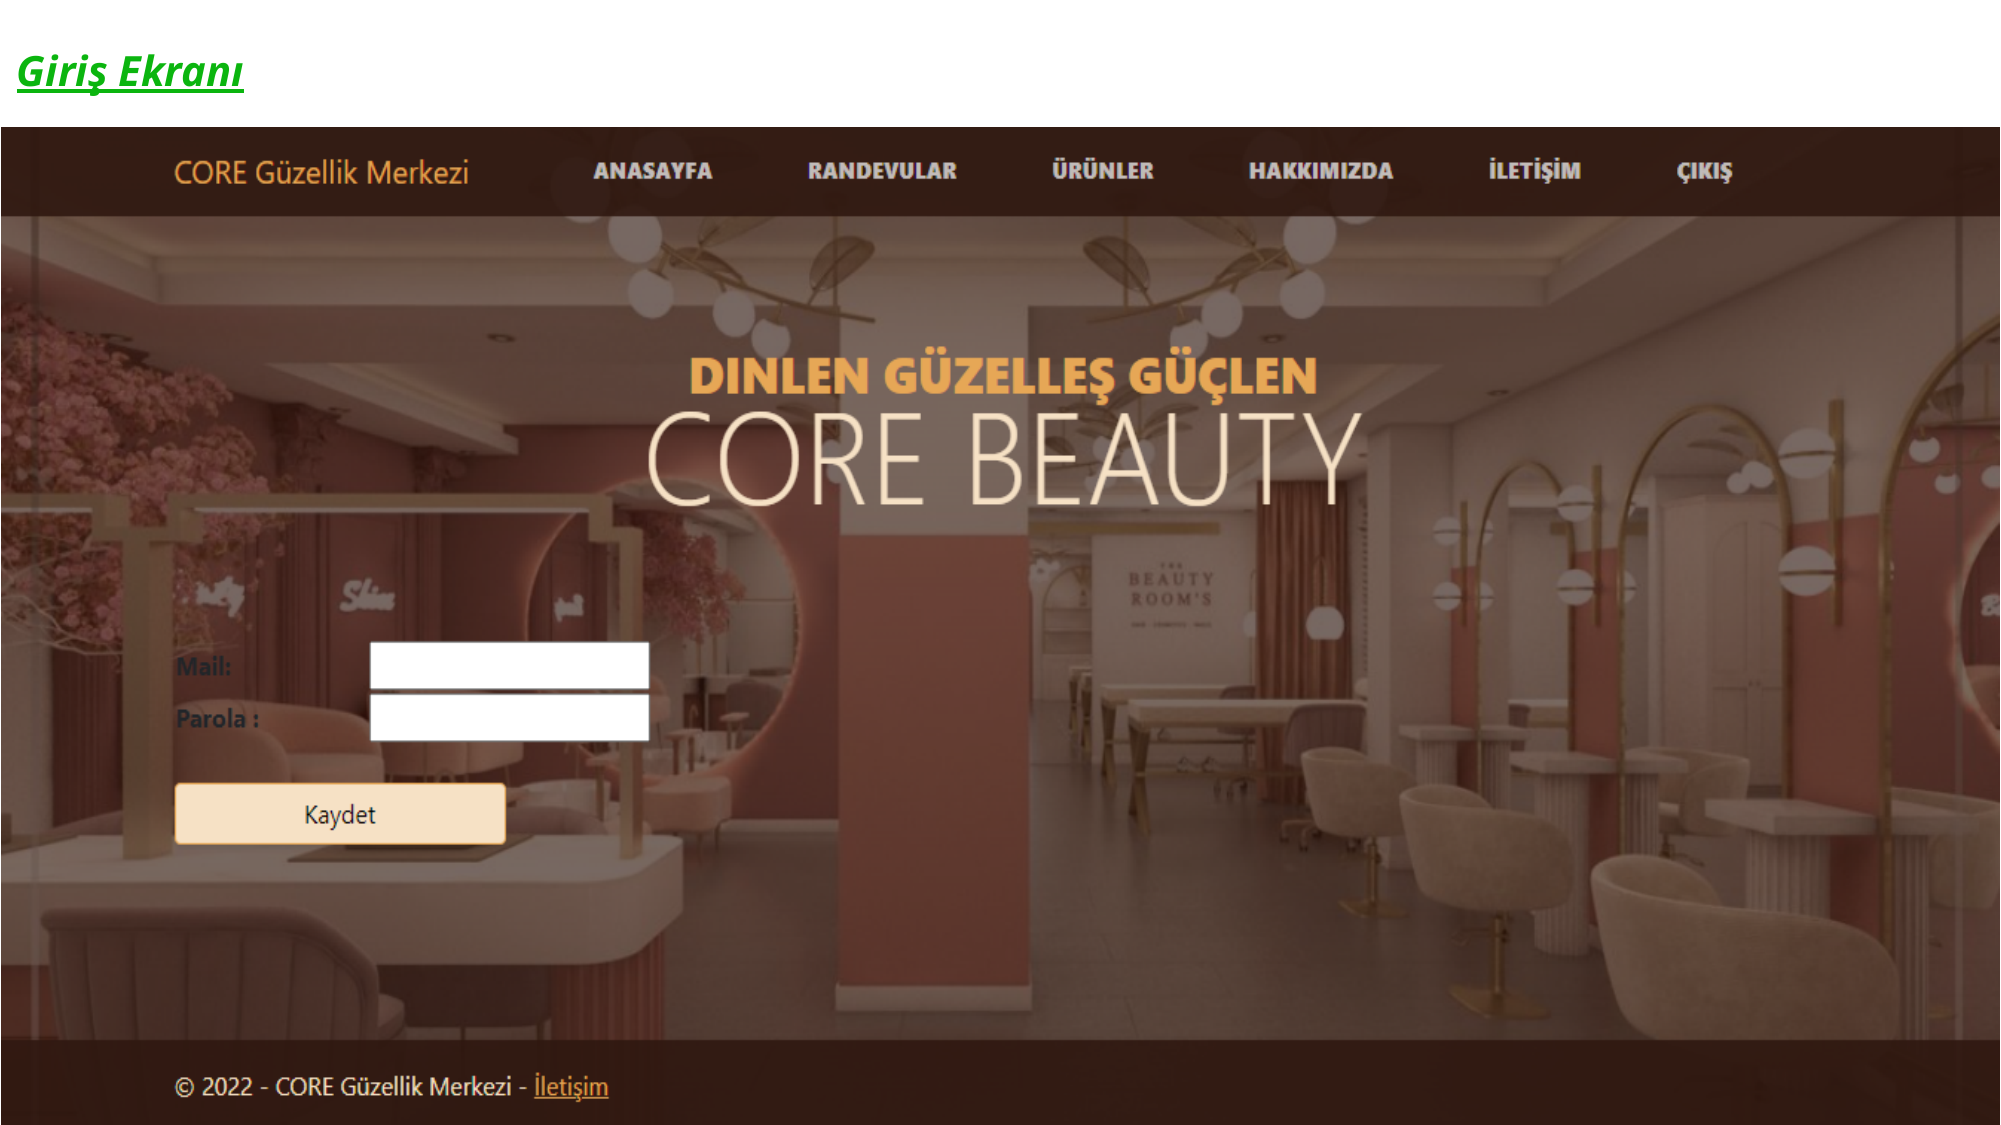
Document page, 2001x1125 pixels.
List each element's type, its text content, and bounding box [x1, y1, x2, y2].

title Giriş Ekranı [1, 0, 1635, 103]
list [1, 127, 2000, 1125]
